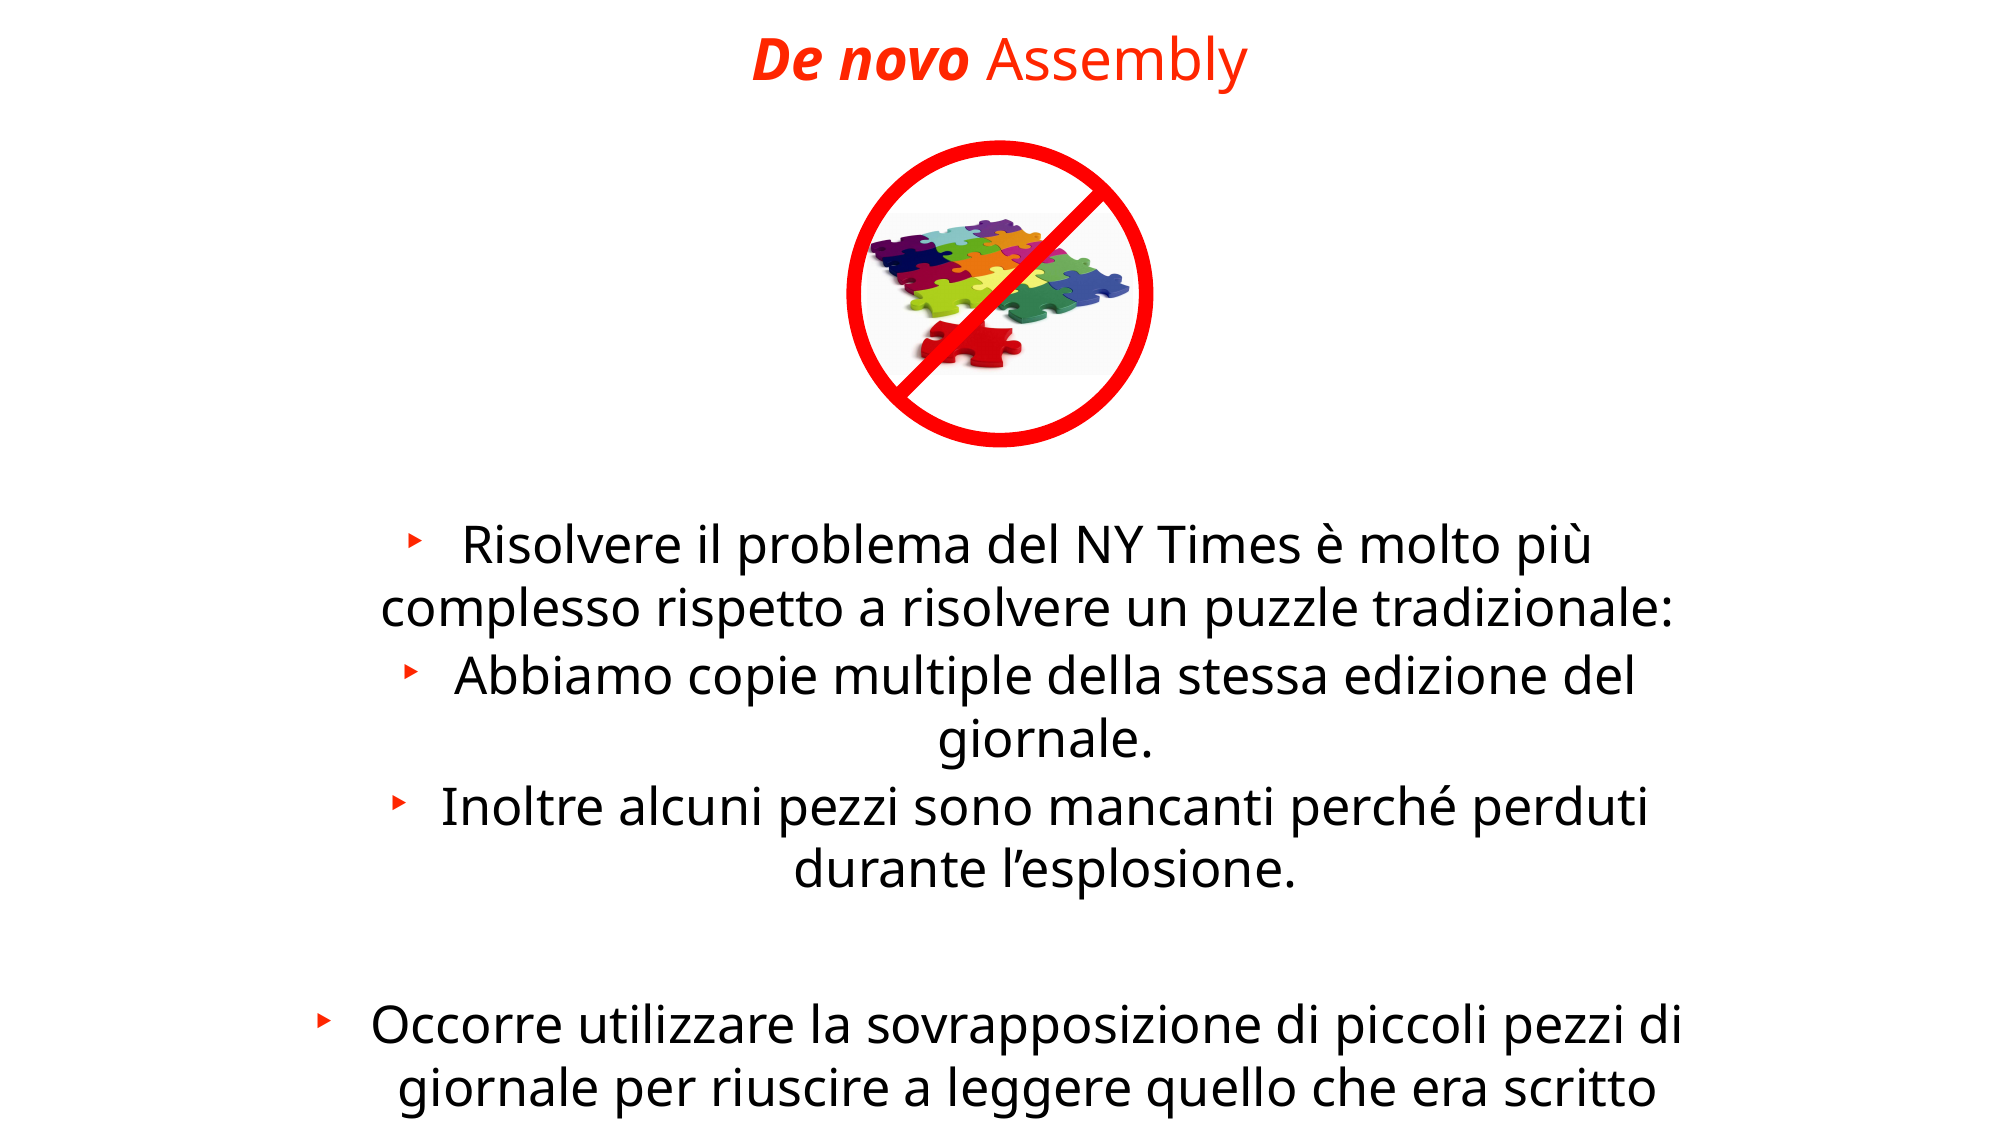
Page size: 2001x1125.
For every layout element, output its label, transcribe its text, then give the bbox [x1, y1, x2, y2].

text_box De novo Assembly [496, 15, 1504, 99]
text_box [853, 147, 1147, 441]
list Risolvere il problema del NY Times è molto più complesso rispetto a risolvere un puzzle tradizionale: Abbiamo copie multiple della stessa edizione del giornale. Inoltre alcuni pezzi sono mancanti perché perduti durante l’esplosione. Occorre utilizzare la sovrapposizione di piccoli pezzi di giornale per riuscire a leggere quello che era scritto nella copia integra. Si tratta di un “overlap puzzle” molto complesso. [290, 504, 1710, 1039]
